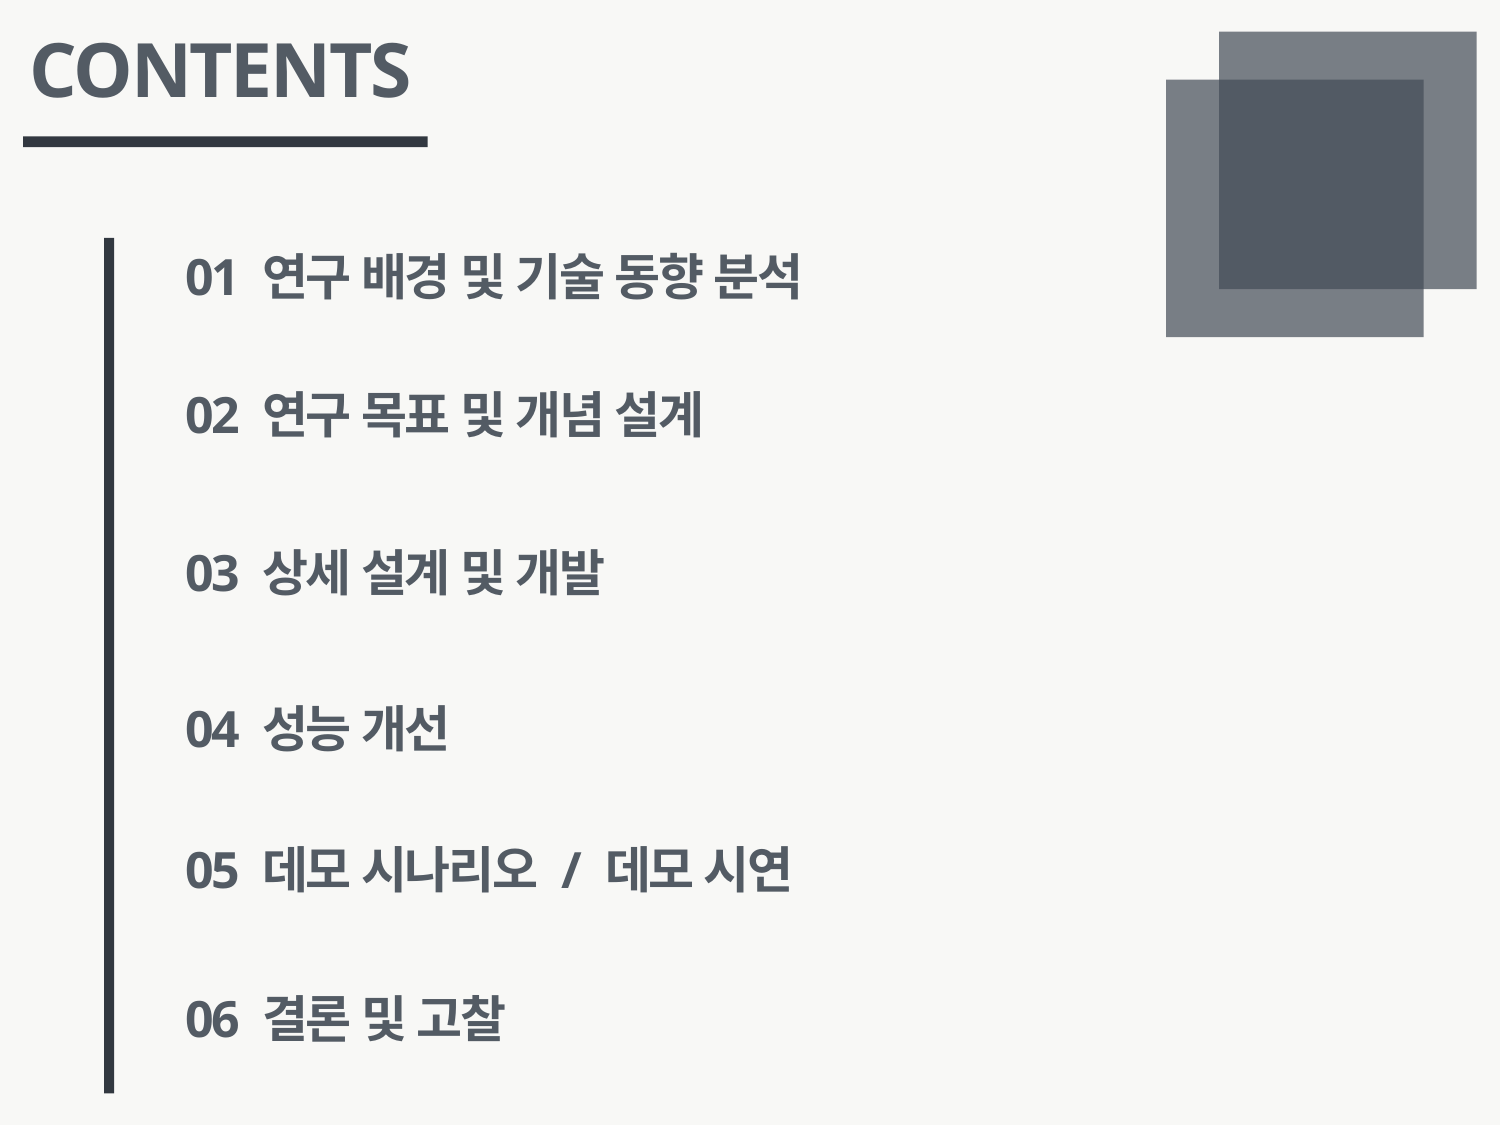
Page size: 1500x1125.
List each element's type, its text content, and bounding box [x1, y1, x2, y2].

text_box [170, 237, 1229, 1079]
text_box [103, 237, 115, 1094]
text_box [22, 135, 429, 148]
text_box CONTENTS [0, 14, 750, 120]
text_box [1166, 31, 1477, 338]
